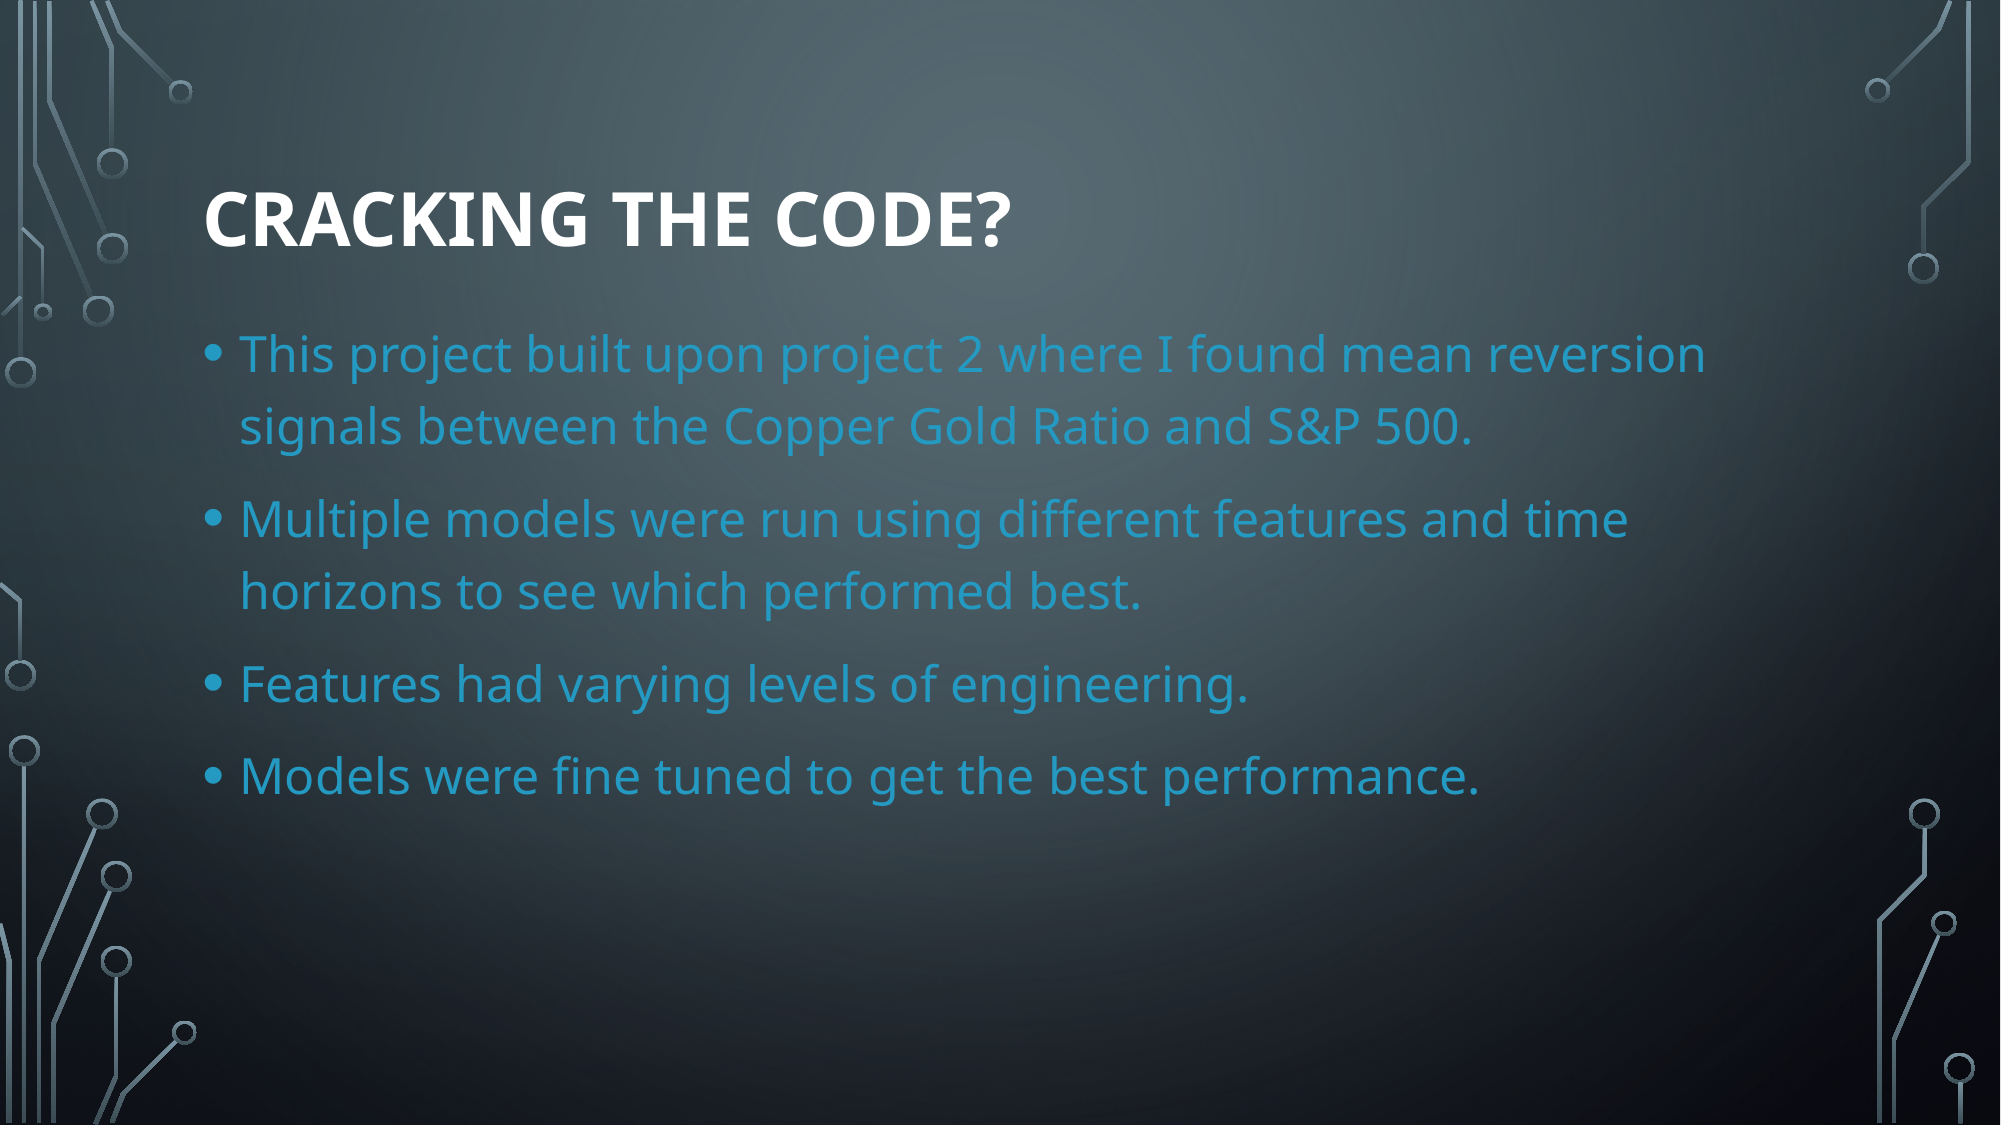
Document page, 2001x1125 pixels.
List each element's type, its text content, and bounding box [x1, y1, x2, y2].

title Cracking the Code? [187, 101, 1813, 302]
list This project built upon project 2 where I found mean reversion signals between the Copper Gold Ratio and S&P 500. Multiple models were run using different features and time horizons to see which performed best. Features had varying levels of engineering. Models were fine tuned to get the best performance. [187, 302, 1813, 1064]
